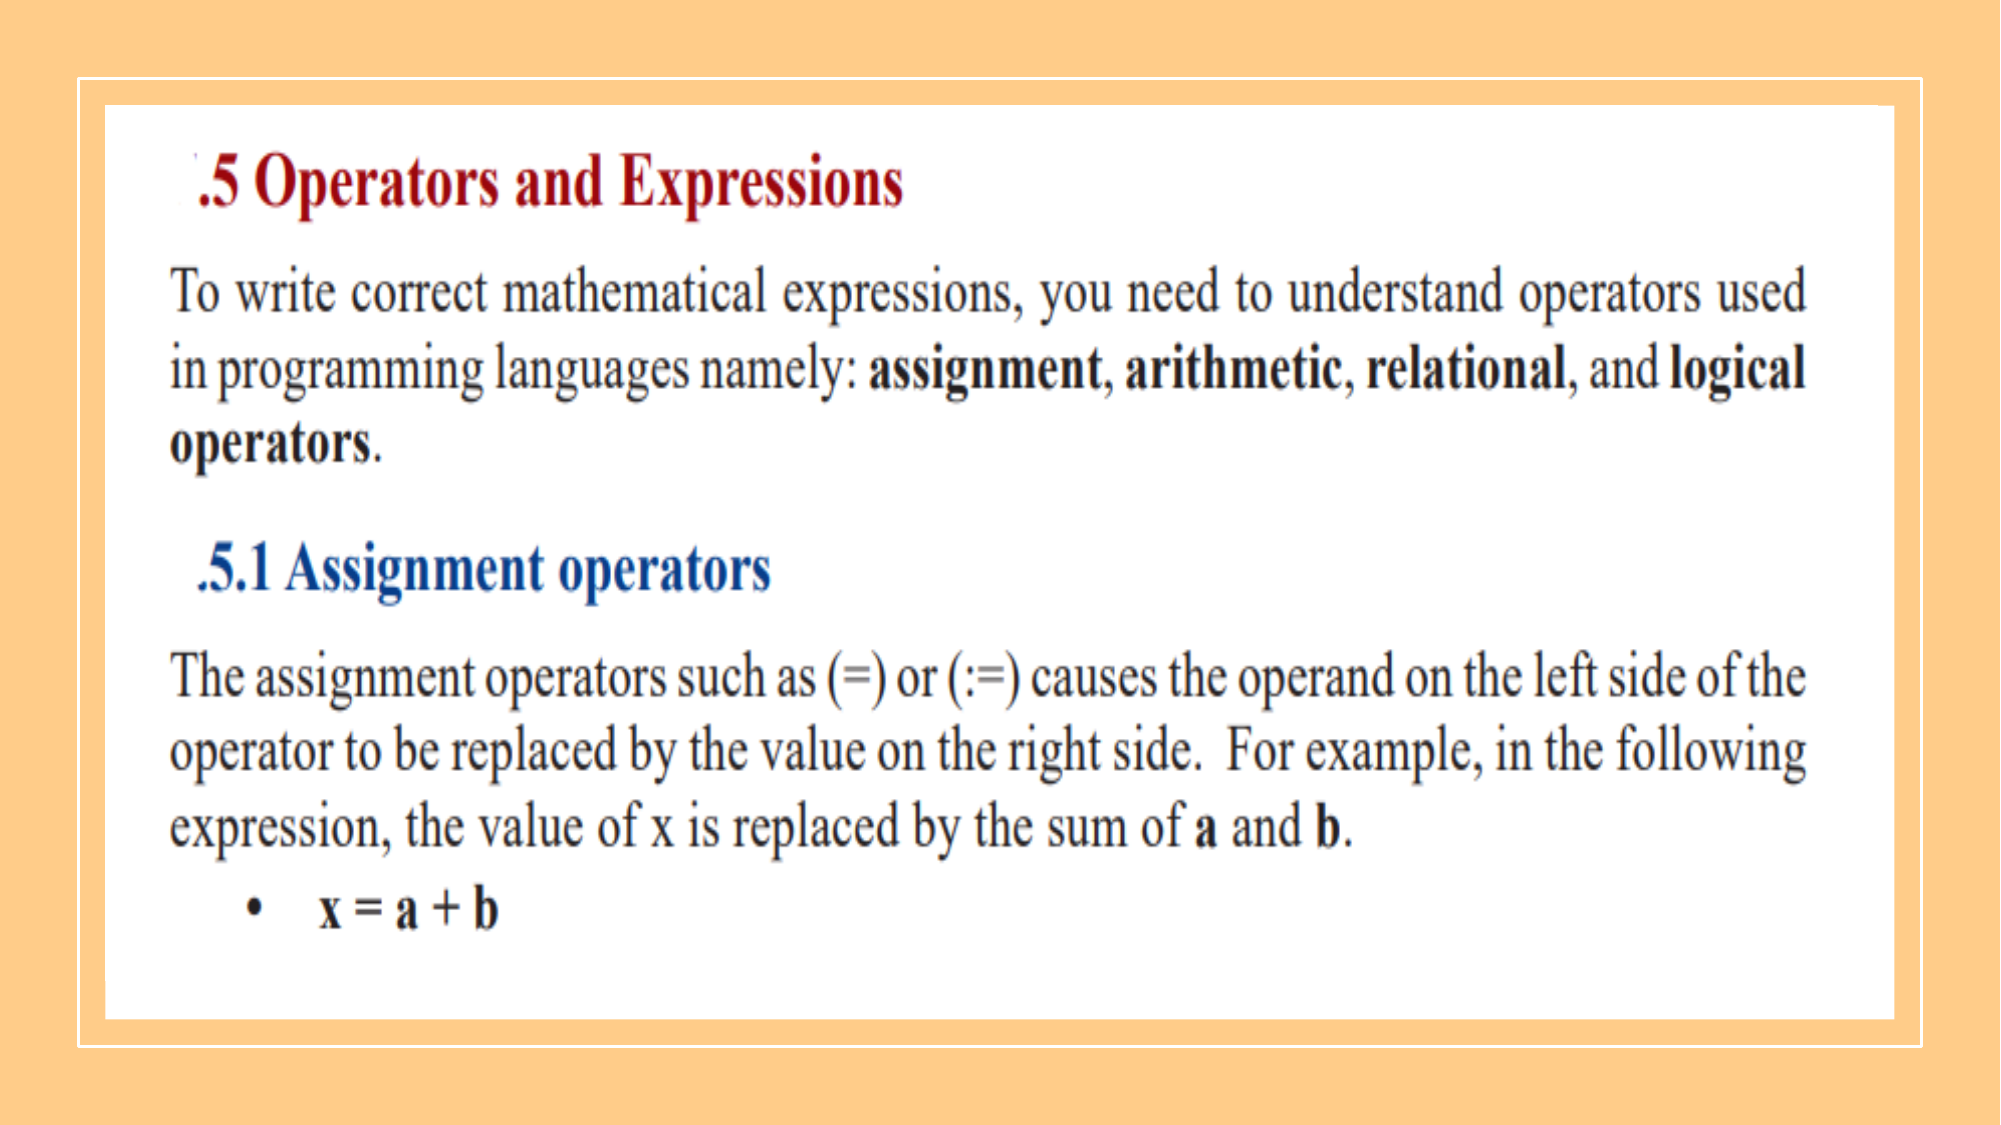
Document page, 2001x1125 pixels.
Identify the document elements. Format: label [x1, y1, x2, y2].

text_box [0, 0, 2000, 1125]
text_box [77, 77, 1923, 1048]
text_box [104, 104, 1896, 1021]
picture [105, 105, 1878, 981]
